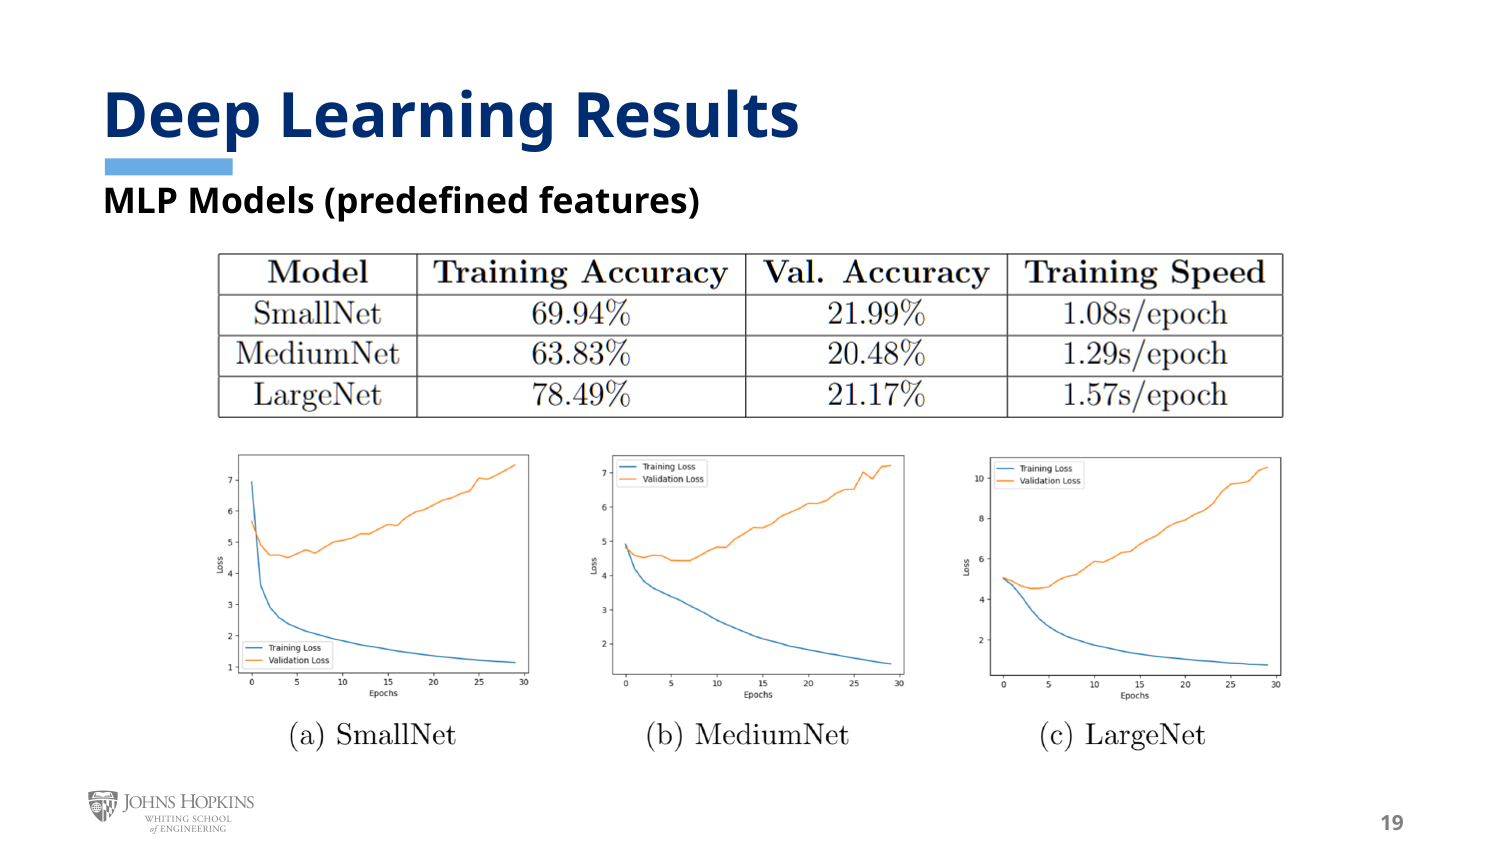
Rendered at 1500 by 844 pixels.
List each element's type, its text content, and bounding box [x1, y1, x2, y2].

picture [215, 251, 1286, 423]
title Deep Learning Results [87, 17, 1414, 159]
picture [211, 446, 1288, 756]
list MLP Models (predefined features) [87, 174, 1414, 680]
